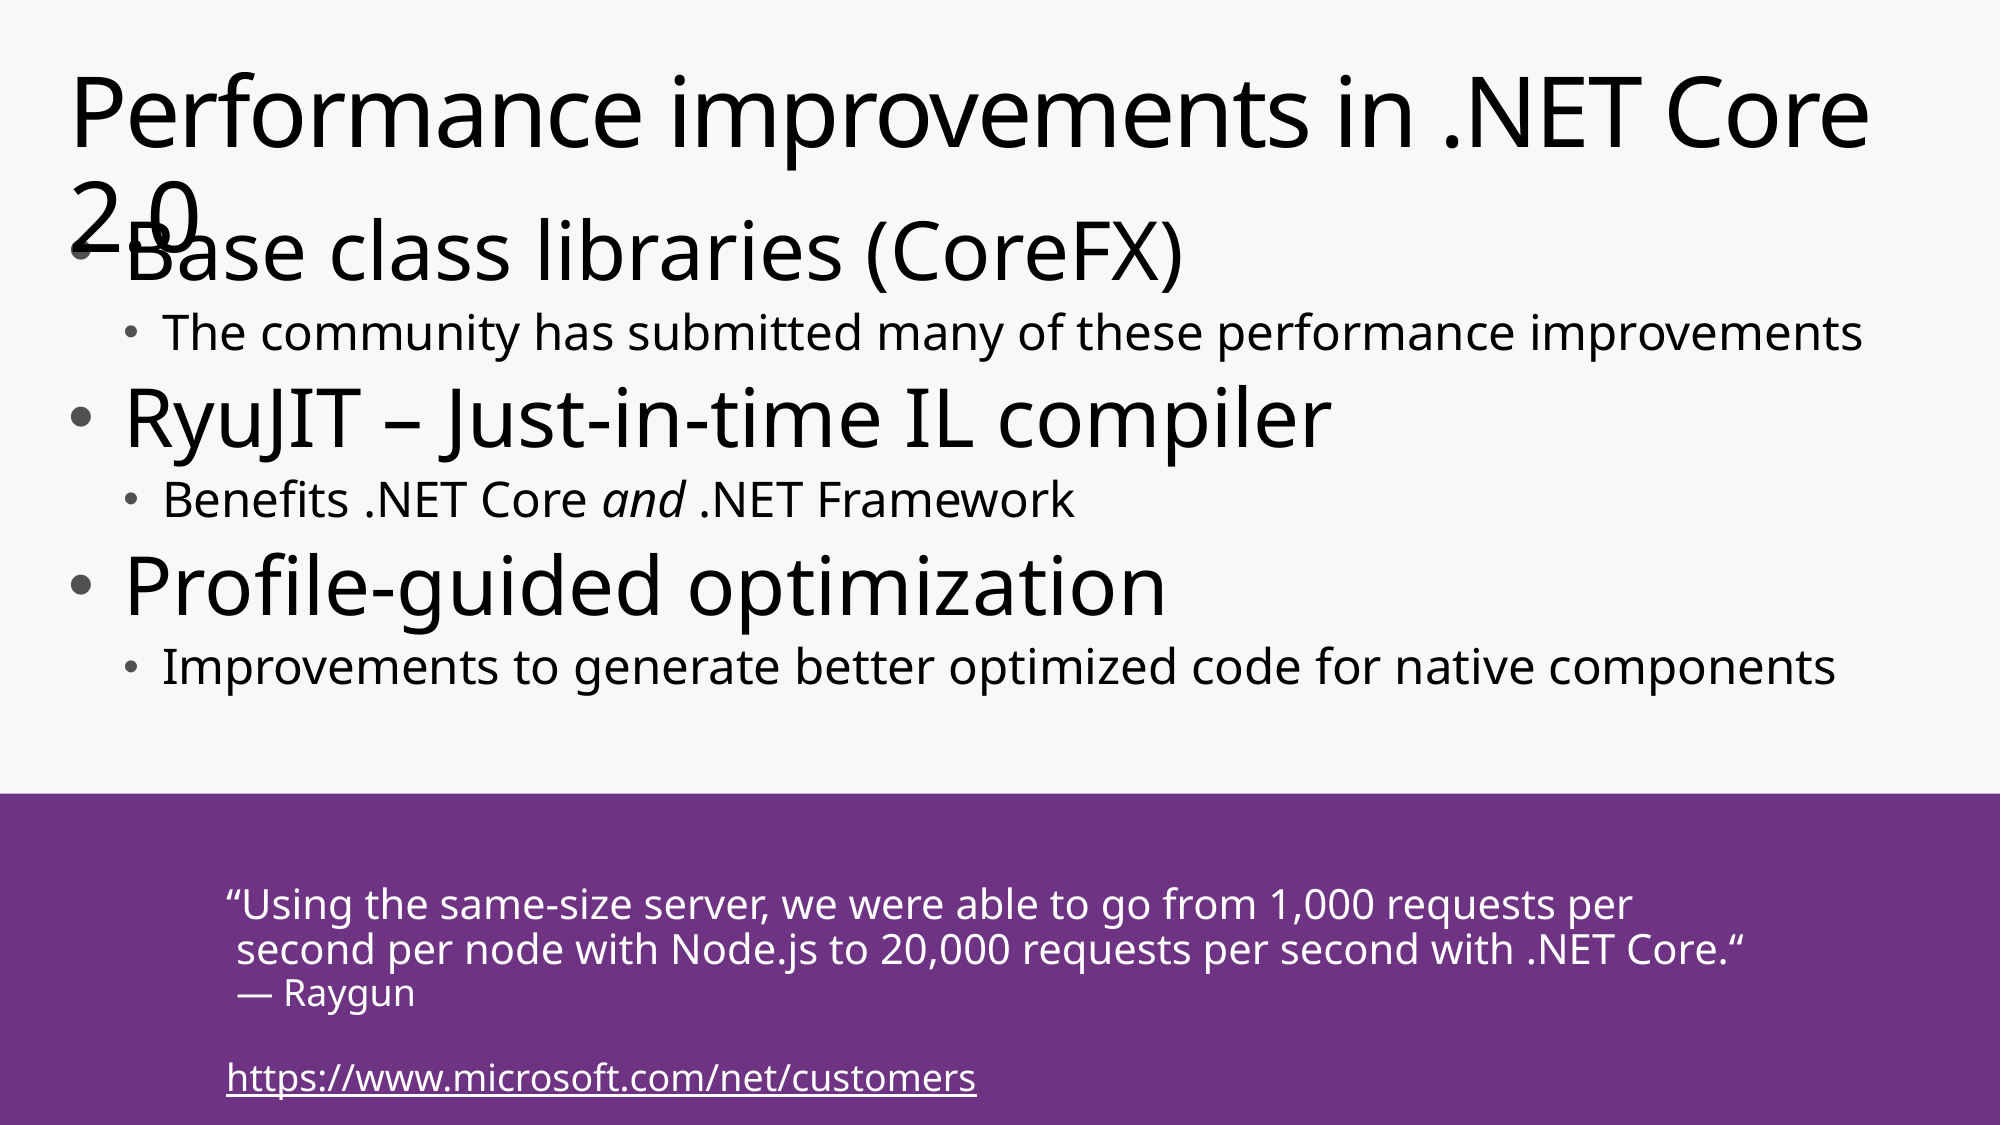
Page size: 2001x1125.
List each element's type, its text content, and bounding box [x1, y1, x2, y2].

title Performance improvements in .NET Core 2.0 [44, 47, 1957, 196]
text_box “Using the same-size server, we were able to go from 1,000 requests per second per node with Node.js to 20,000 requests per second with .NET Core.“ — Raygun https://www.microsoft.com/net/customers [211, 876, 1789, 1108]
text_box [0, 793, 2000, 1125]
list Base class libraries (CoreFX) The community has submitted many of these performance improvements RyuJIT – Just-in-time IL compiler Benefits .NET Core and .NET Framework Profile-guided optimization Improvements to generate better optimized code for native components [44, 196, 1956, 794]
